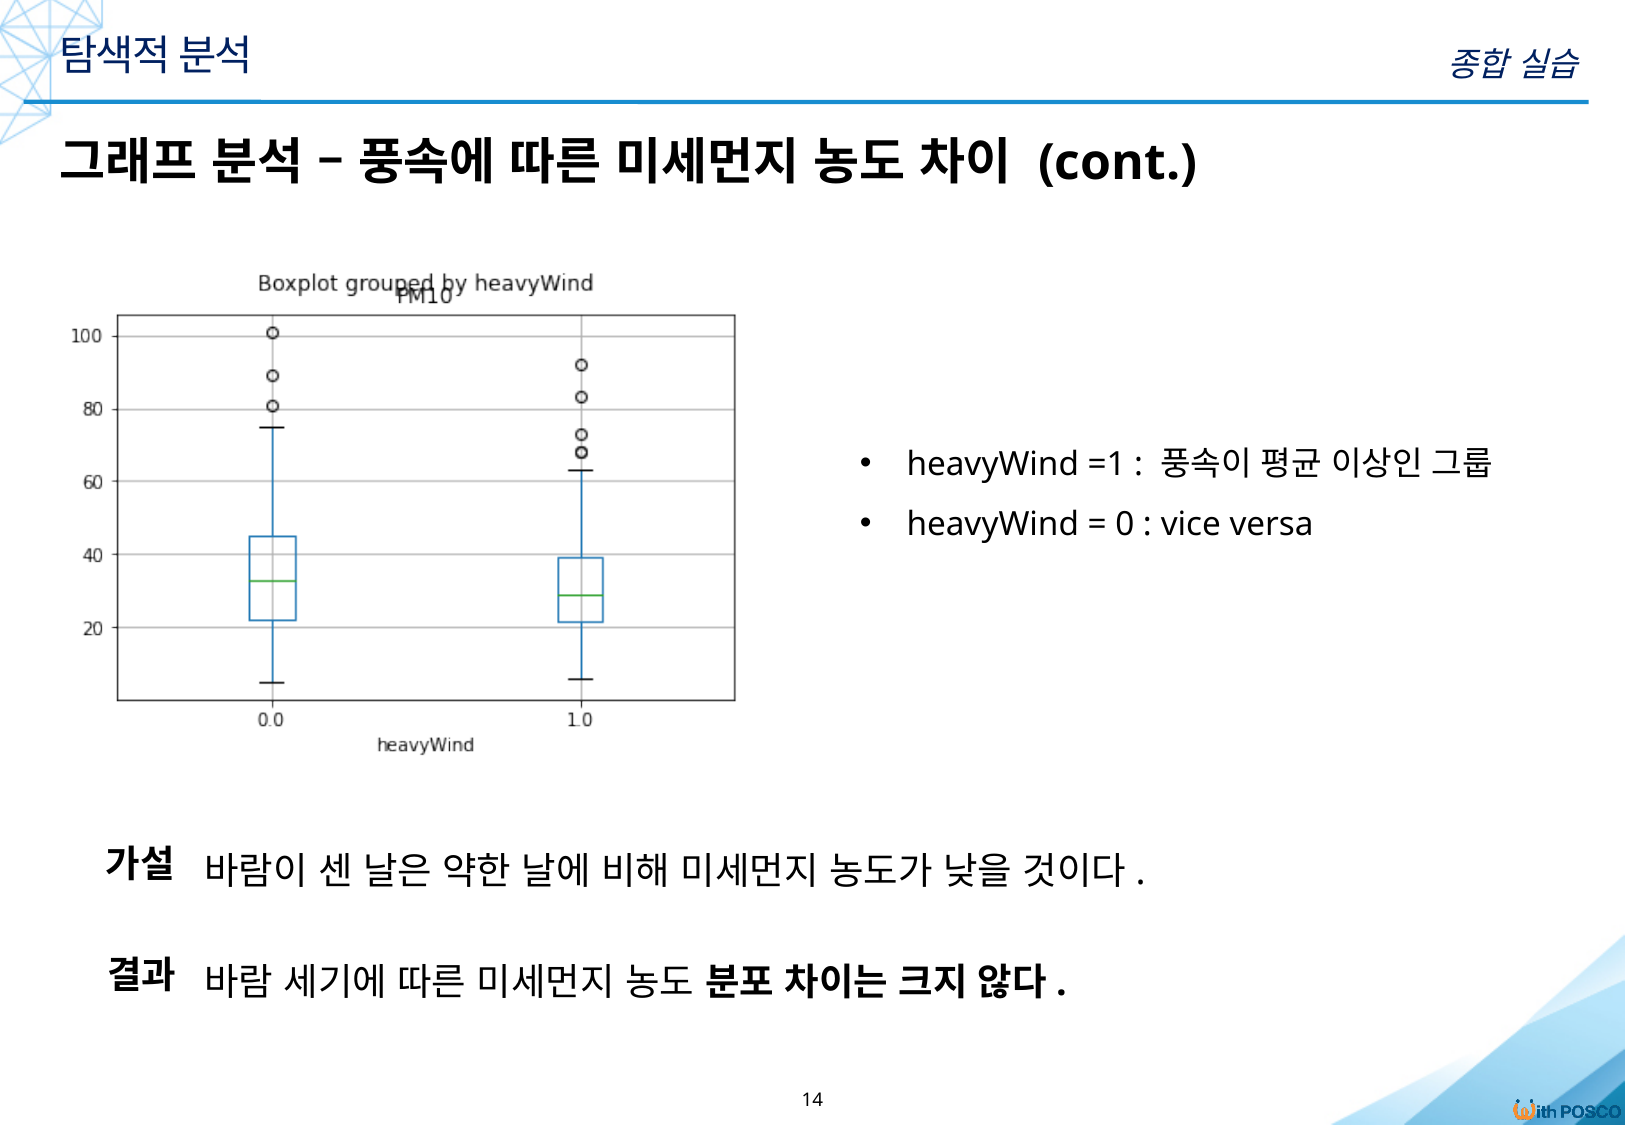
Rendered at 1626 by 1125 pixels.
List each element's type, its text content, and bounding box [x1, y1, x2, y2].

text_box 종합 실습 [1321, 35, 1594, 81]
text_box 바람 세기에 따른 미세먼지 농도 분포 차이는 크지 않다. [189, 928, 1513, 1011]
text_box 그래프 분석 – 풍속에 따른 미세먼지 농도 차이 (cont.) [44, 122, 1286, 197]
text_box 결과 [47, 943, 191, 1004]
text_box 가설 [45, 833, 190, 893]
text_box 바람이 센 날은 약한 날에 비해 미세먼지 농도가 낮을 것이다. [189, 816, 1480, 900]
picture [0, 0, 1625, 1125]
text_box heavyWind =1 : 풍속이 평균 이상인 그룹 heavyWind = 0 : vice versa [844, 415, 1508, 550]
text_box 탐색적 분석 [44, 21, 1321, 87]
